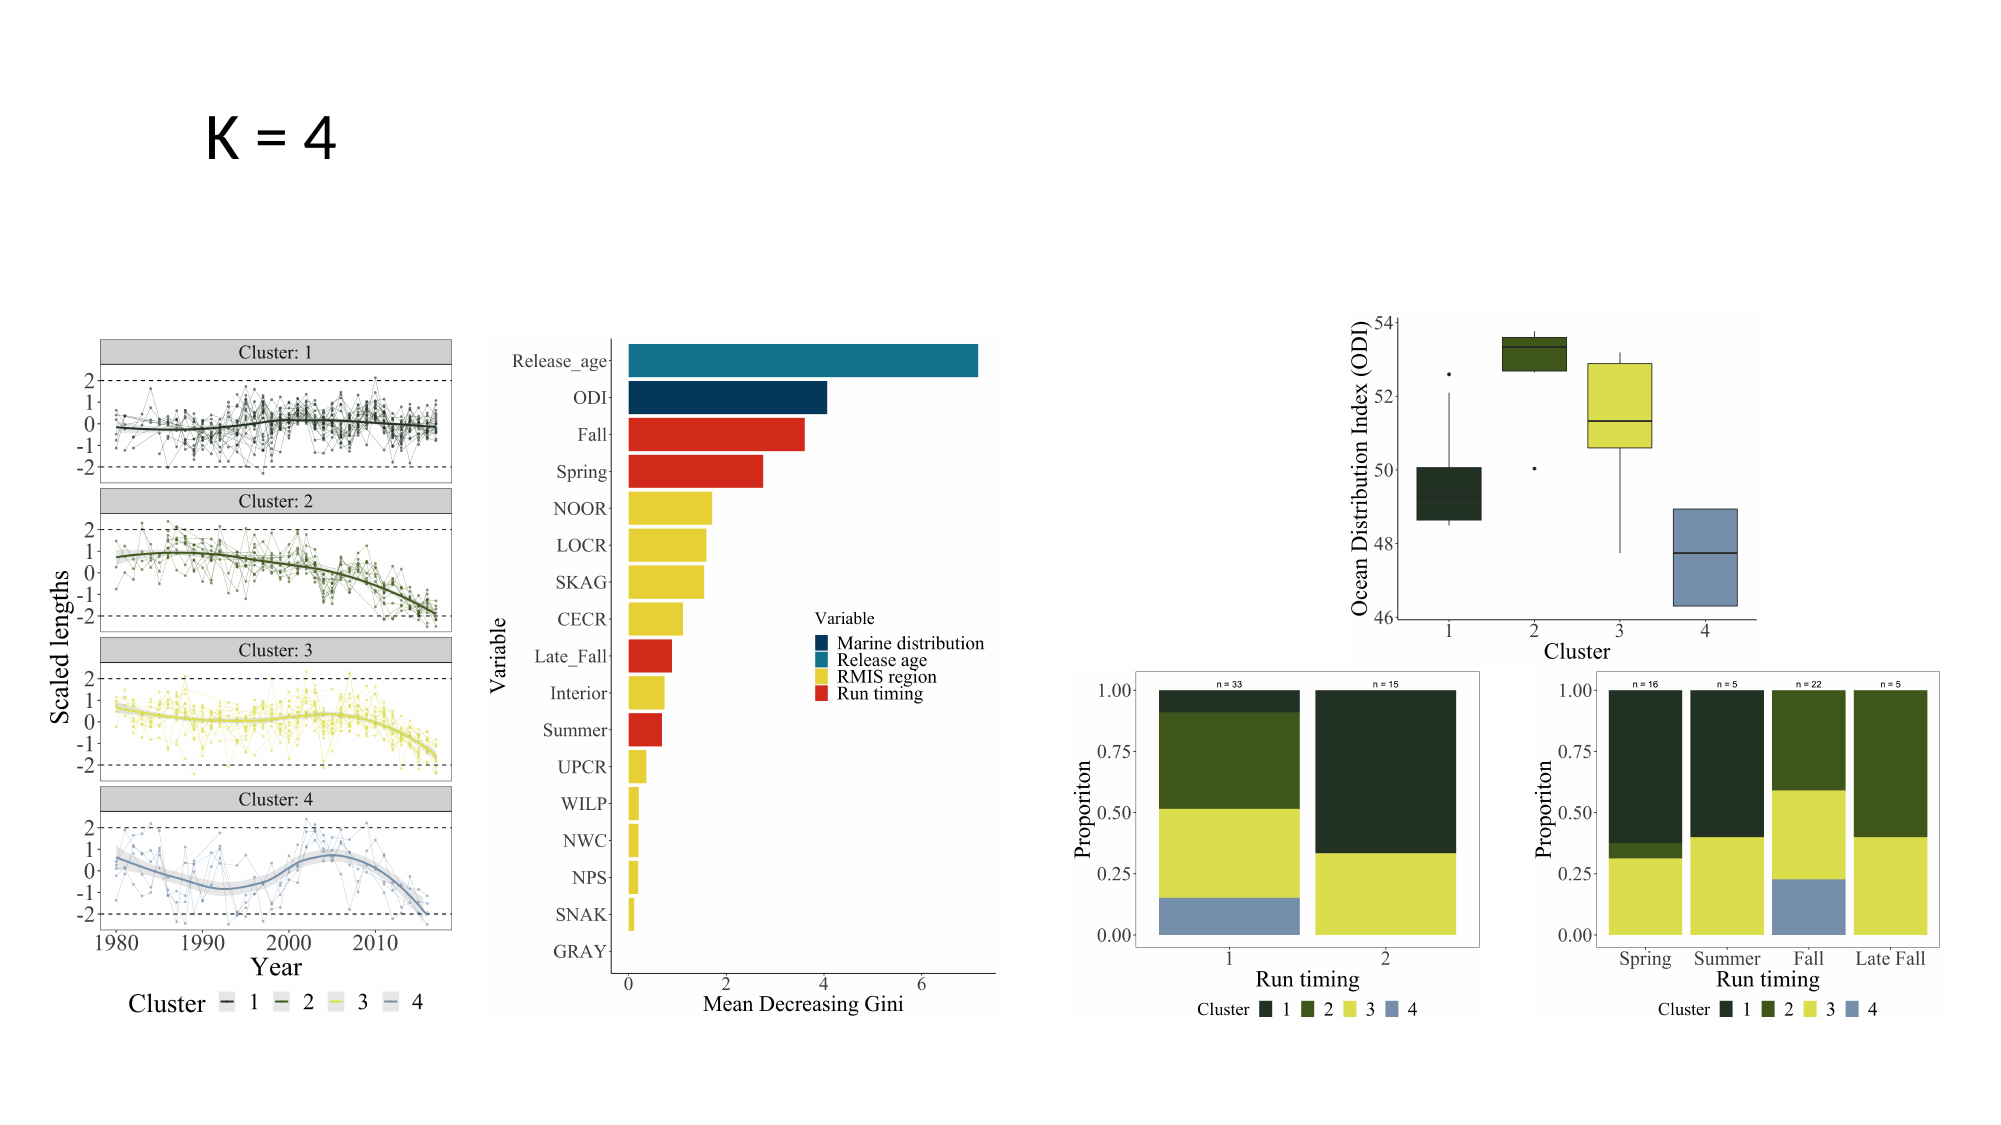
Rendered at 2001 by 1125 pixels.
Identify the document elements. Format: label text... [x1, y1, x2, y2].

picture [45, 334, 457, 1020]
text_box K = 4 [190, 85, 809, 180]
picture [486, 334, 1000, 1020]
picture [1070, 313, 1945, 1022]
